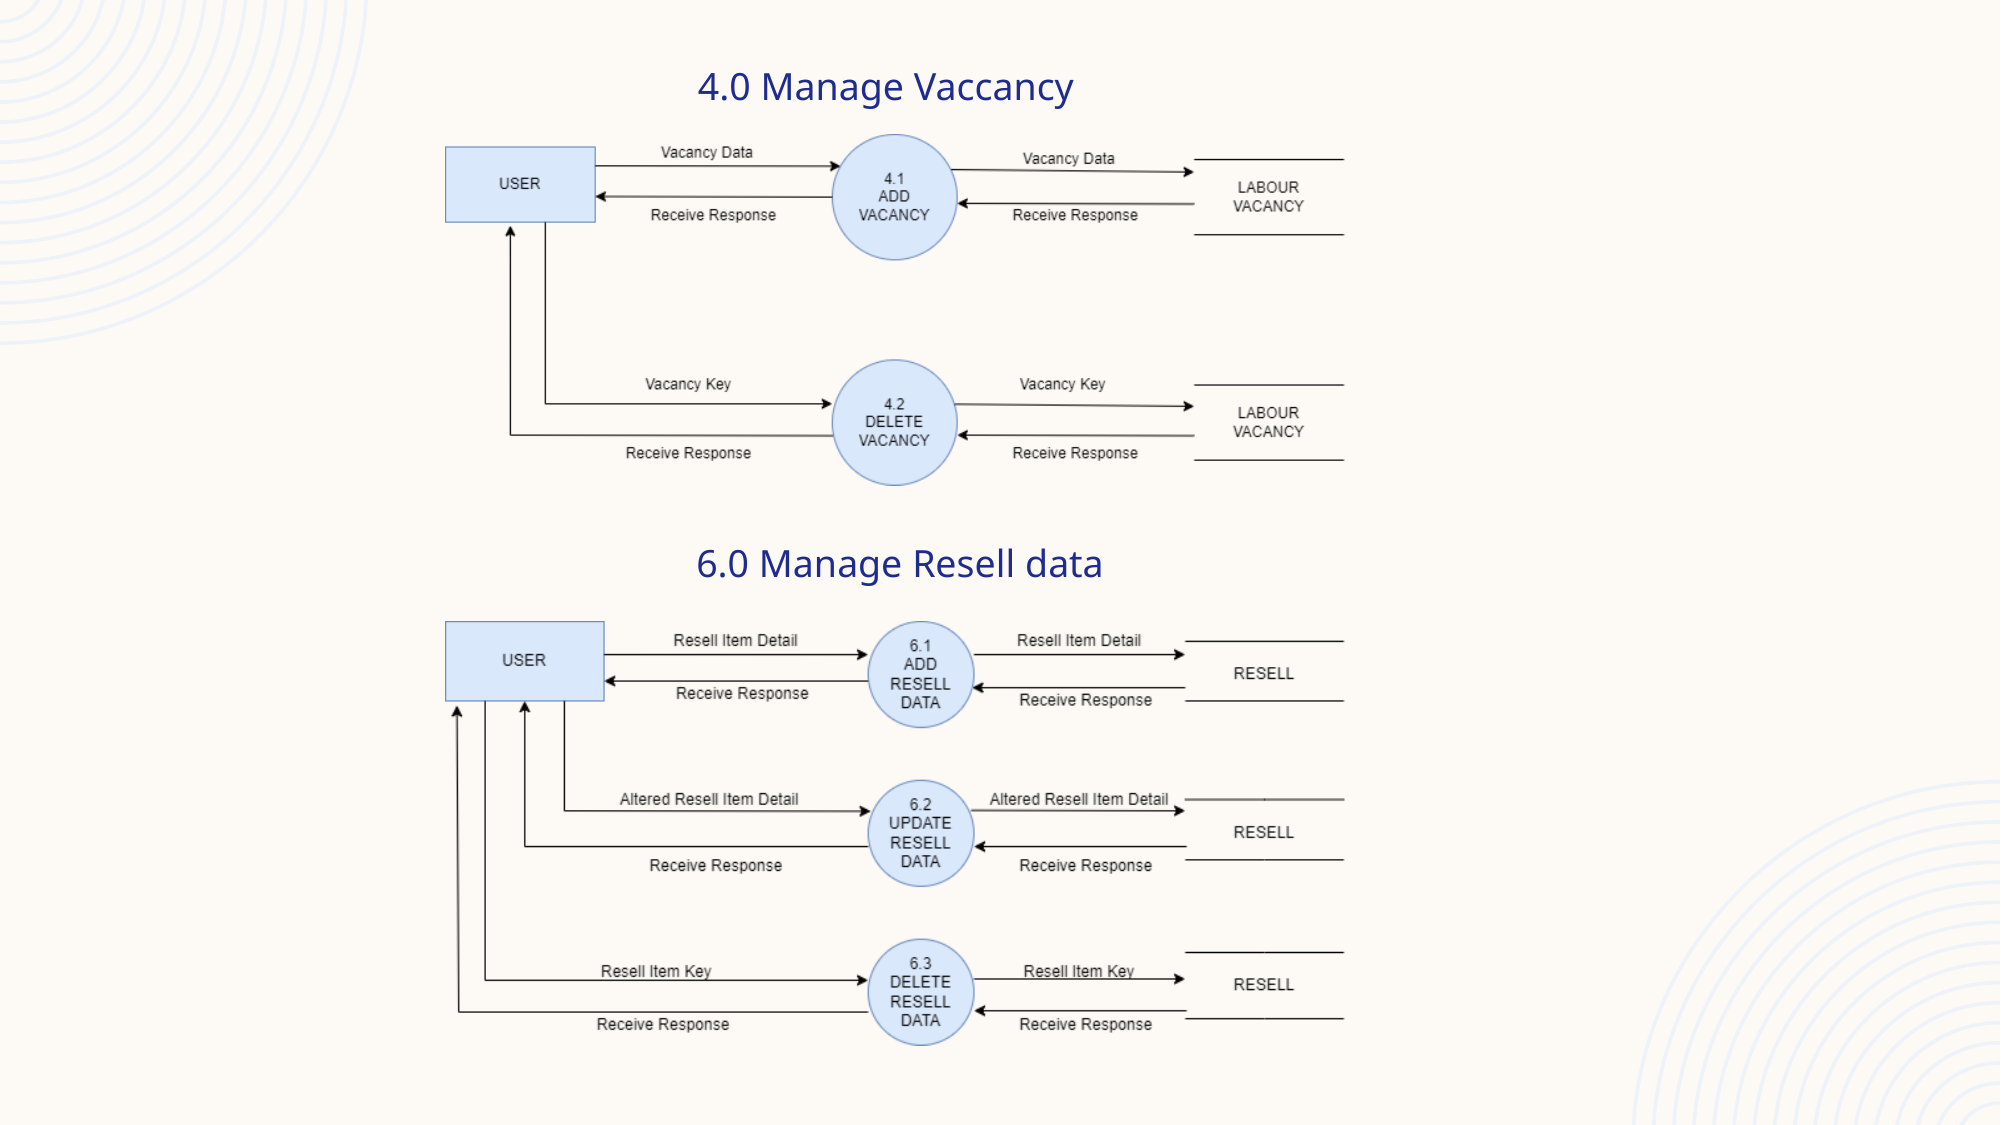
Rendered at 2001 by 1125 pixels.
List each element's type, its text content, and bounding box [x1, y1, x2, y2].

picture [445, 621, 1346, 1046]
picture [445, 134, 1346, 486]
text_box 6.0 Manage Resell data [681, 532, 1119, 592]
text_box 4.0 Manage Vaccancy [683, 55, 1089, 116]
